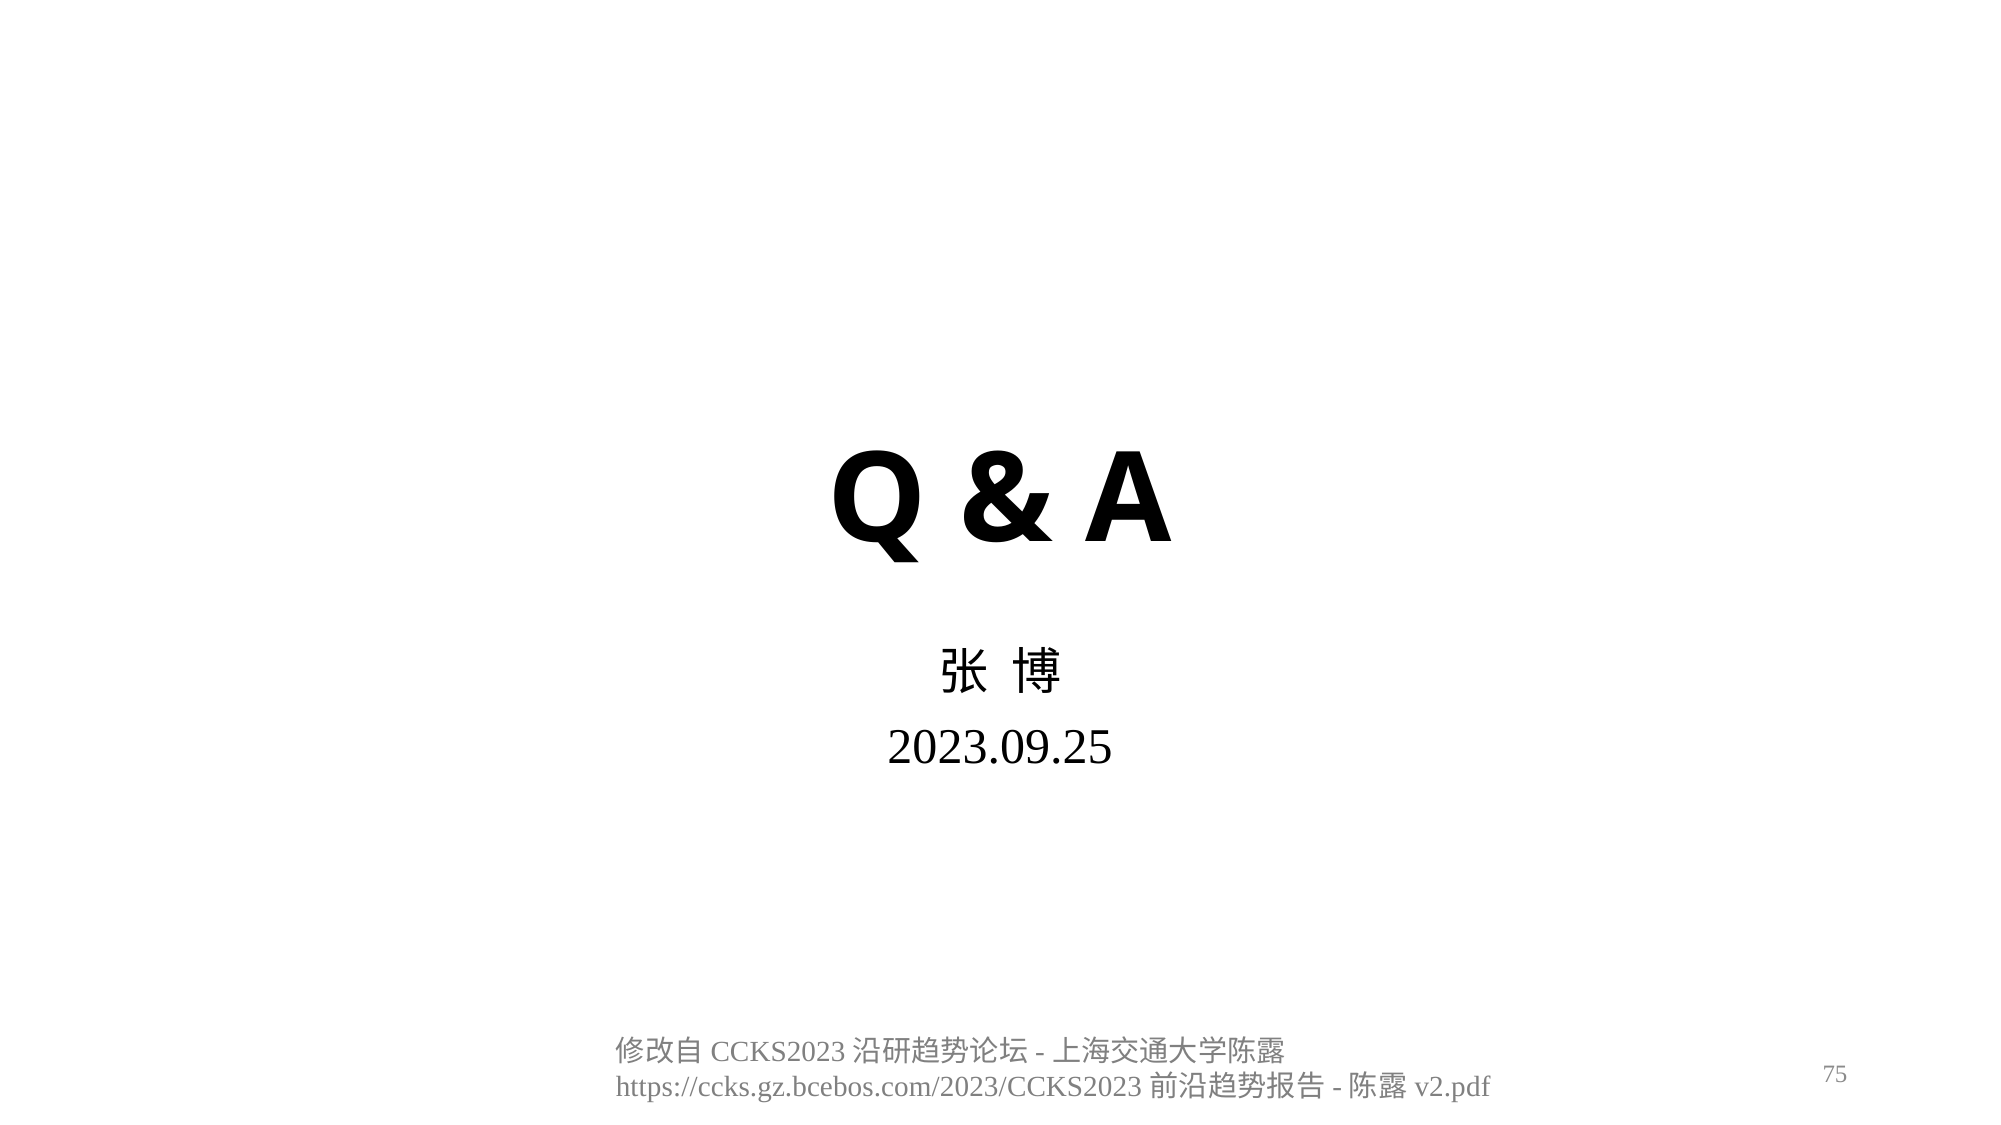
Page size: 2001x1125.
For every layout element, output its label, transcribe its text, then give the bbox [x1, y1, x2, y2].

text_box 修改自CCKS2023沿研趋势论坛-上海交通大学陈露 https://ccks.gz.bcebos.com/2023/CCKS2023前沿趋势报告-陈露v2.pdf [601, 1025, 1521, 1110]
title Q & A [249, 184, 1750, 576]
slide_number 75 [1412, 1042, 1863, 1103]
subtitle 张 博 2023.09.25 [249, 638, 1750, 911]
